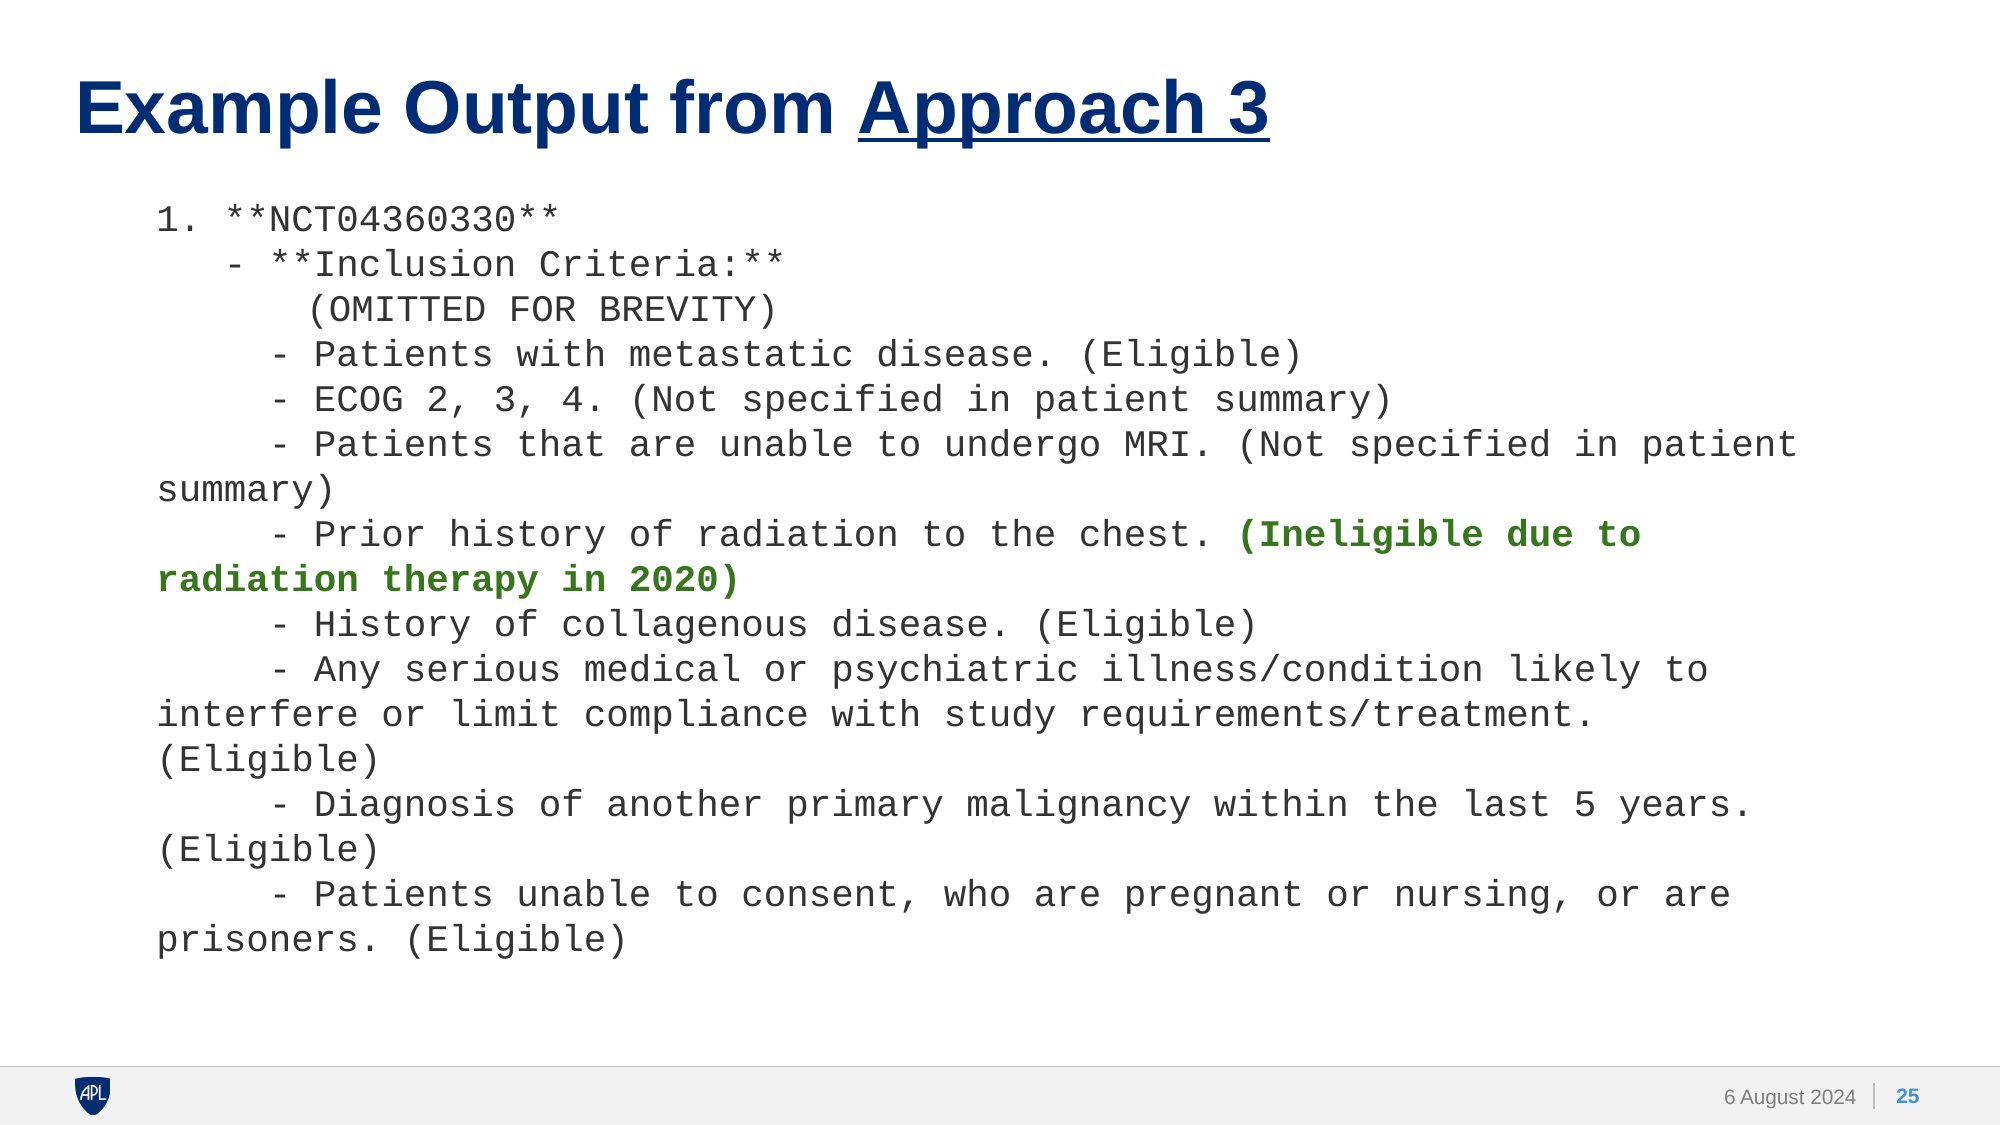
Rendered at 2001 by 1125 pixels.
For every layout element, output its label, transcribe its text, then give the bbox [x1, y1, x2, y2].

slide_number ‹#› [1876, 1066, 1940, 1125]
title Example Output from Approach 3 [75, 68, 1925, 194]
picture [75, 1077, 110, 1115]
list 1. **NCT04360330** - **Inclusion Criteria:** (OMITTED FOR BREVITY) - Patients with metastatic disease. (Eligible) - ECOG 2, 3, 4. (Not specified in patient summary) - Patients that are unable to undergo MRI. (Not specified in patient summary) - Prior history of radiation to the chest. (Ineligible due to radiation therapy in 2020) - History of collagenous disease. (Eligible) - Any serious medical or psychiatric illness/condition likely to interfere or limit compliance with study requirements/treatment. (Eligible) - Diagnosis of another primary malignancy within the last 5 years. (Eligible) - Patients unable to consent, who are pregnant or nursing, or are prisoners. (Eligible) [156, 193, 1844, 1019]
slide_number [1646, 1066, 1872, 1125]
